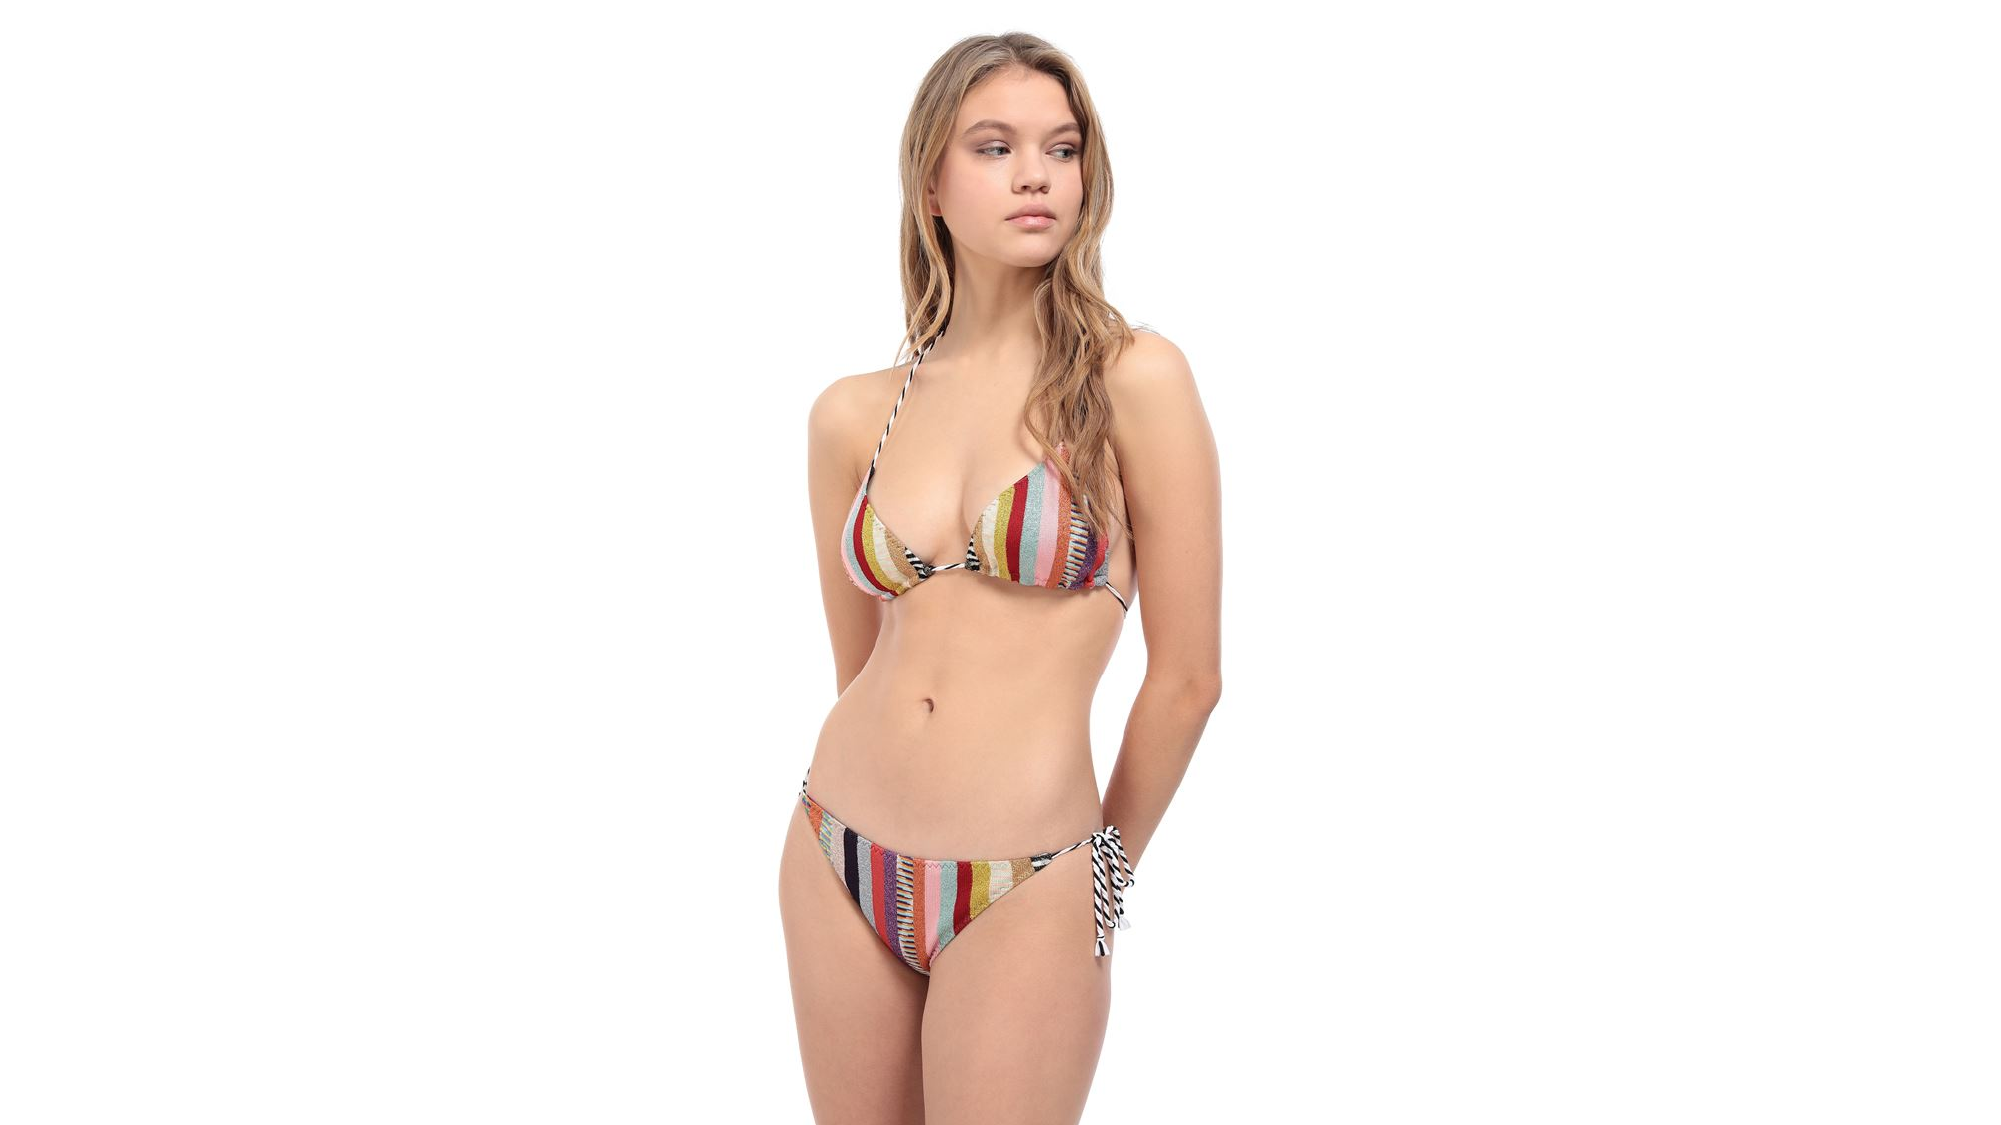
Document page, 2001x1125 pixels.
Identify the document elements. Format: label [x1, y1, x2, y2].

picture [628, 0, 1372, 1125]
